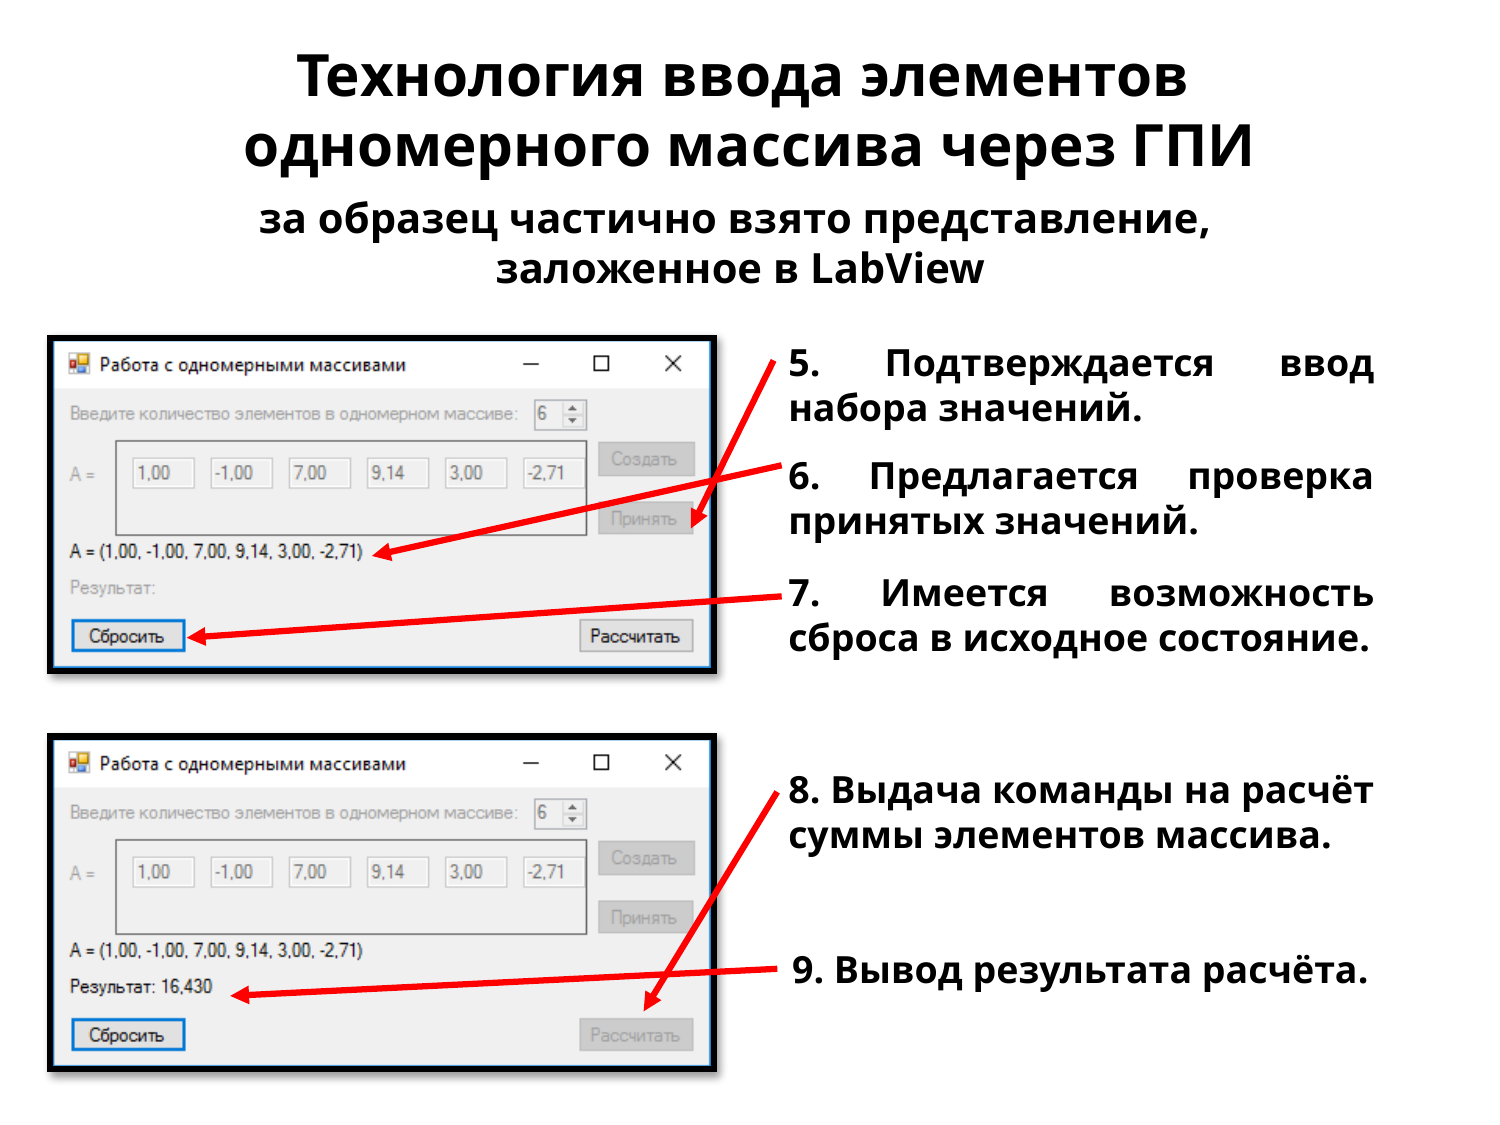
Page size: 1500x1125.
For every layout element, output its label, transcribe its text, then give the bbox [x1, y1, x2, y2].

text_box 9. Вывод результата расчёта. [782, 938, 1394, 999]
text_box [371, 465, 782, 557]
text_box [186, 596, 782, 639]
text_box за образец частично взято представление, заложенное в LabView [31, 184, 1450, 300]
text_box 8. Выдача команды на расчёт суммы элементов массива. [773, 758, 1390, 863]
picture [52, 340, 712, 668]
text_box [229, 968, 778, 997]
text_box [643, 1004, 778, 1012]
text_box 7. Имеется возможность сброса в исходное состояние. [773, 561, 1390, 667]
picture [52, 739, 712, 1067]
text_box 5. Подтверждается ввод набора значений. [773, 331, 1390, 437]
text_box Технология ввода элементов одномерного массива через ГПИ [17, 30, 1483, 186]
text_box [690, 360, 774, 463]
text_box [643, 791, 778, 968]
text_box 6. Предлагается проверка принятых значений. [777, 444, 1390, 550]
